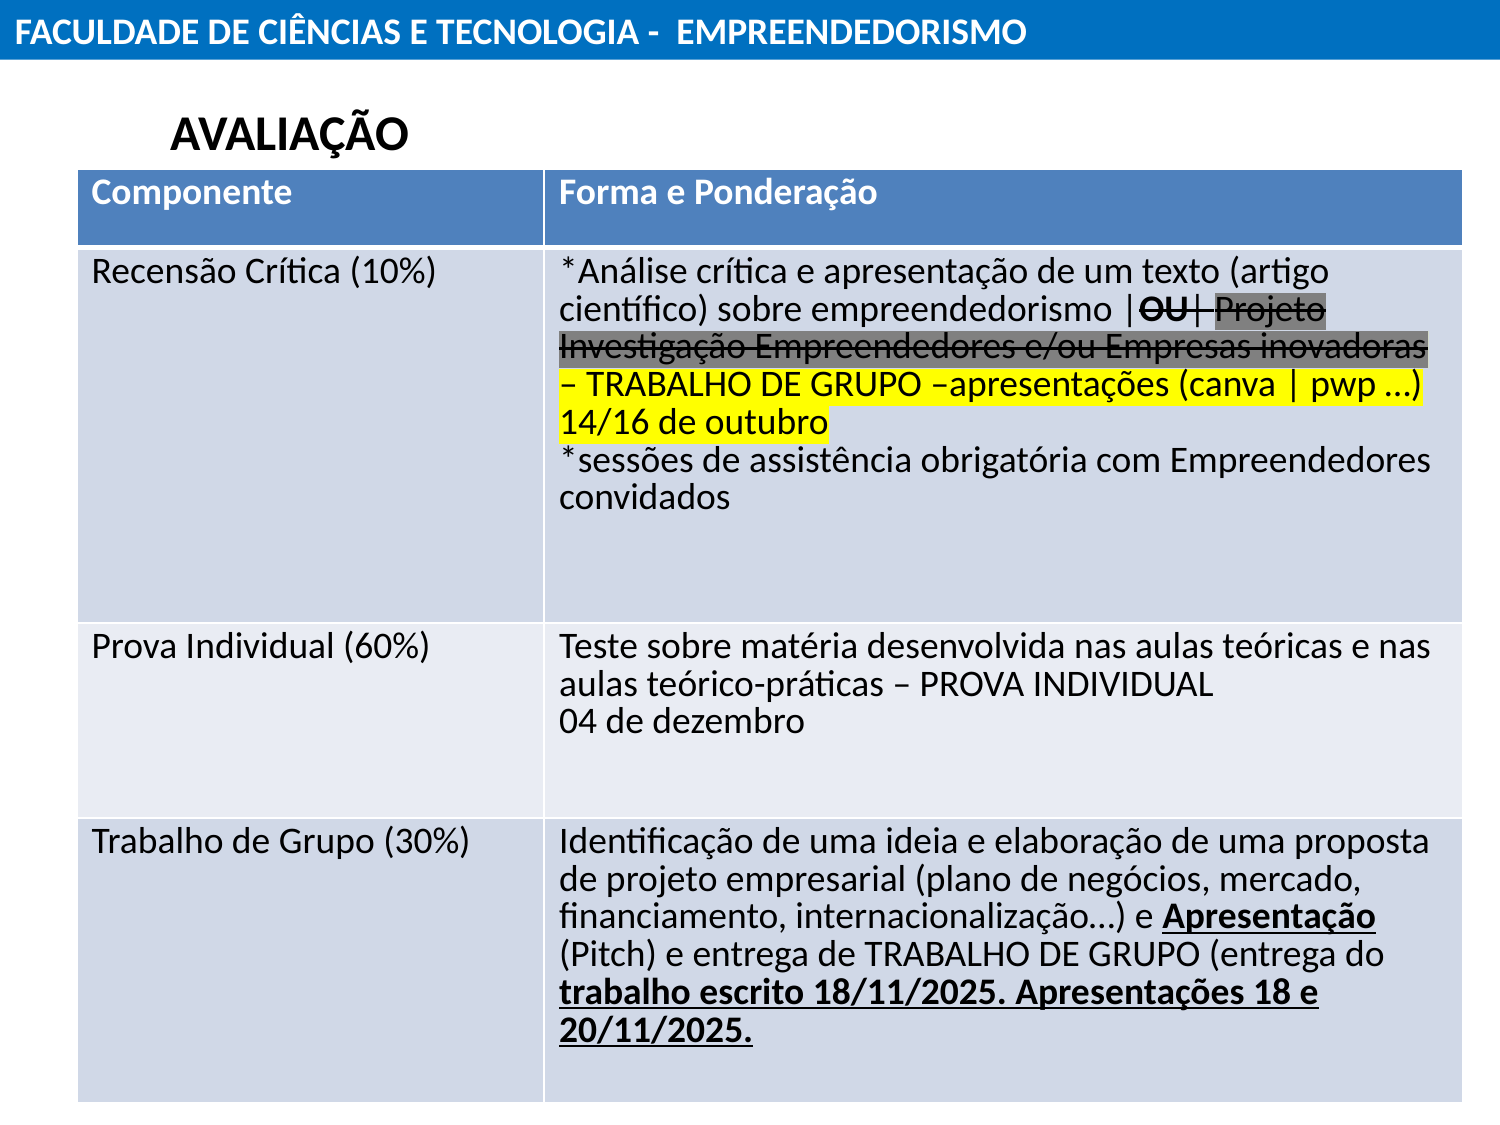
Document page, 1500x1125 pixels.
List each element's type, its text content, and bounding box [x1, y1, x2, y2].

text_box FACULDADE DE CIÊNCIAS E TECNOLOGIA - EMPREENDEDORISMO [0, 0, 1500, 60]
text_box AVALIAÇÃO [155, 92, 1385, 168]
table_cell Prova Individual (60%) [78, 624, 543, 817]
table_cell Trabalho de Grupo (30%) [78, 819, 543, 1102]
table_cell *Análise crítica e apresentação de um texto (artigo científico) sobre empreendedorismo |OU| Projeto Investigação Empreendedores e/ou Empresas inovadoras – TRABALHO DE GRUPO –apresentações (canva | pwp …) 14/16 de outubro *sessões de assistência obrigatória com Empreendedores convidados [545, 250, 1462, 622]
table_cell Identificação de uma ideia e elaboração de uma proposta de projeto empresarial (plano de negócios, mercado, financiamento, internacionalização…) e Apresentação (Pitch) e entrega de TRABALHO DE GRUPO (entrega do trabalho escrito 18/11/2025. Apresentações 18 e 20/11/2025. [545, 819, 1462, 1102]
table_cell Recensão Crítica (10%) [78, 250, 543, 622]
table_header Componente [78, 170, 543, 245]
table_header Forma e Ponderação [545, 170, 1462, 245]
table_cell Teste sobre matéria desenvolvida nas aulas teóricas e nas aulas teórico-práticas – PROVA INDIVIDUAL 04 de dezembro [545, 624, 1462, 817]
